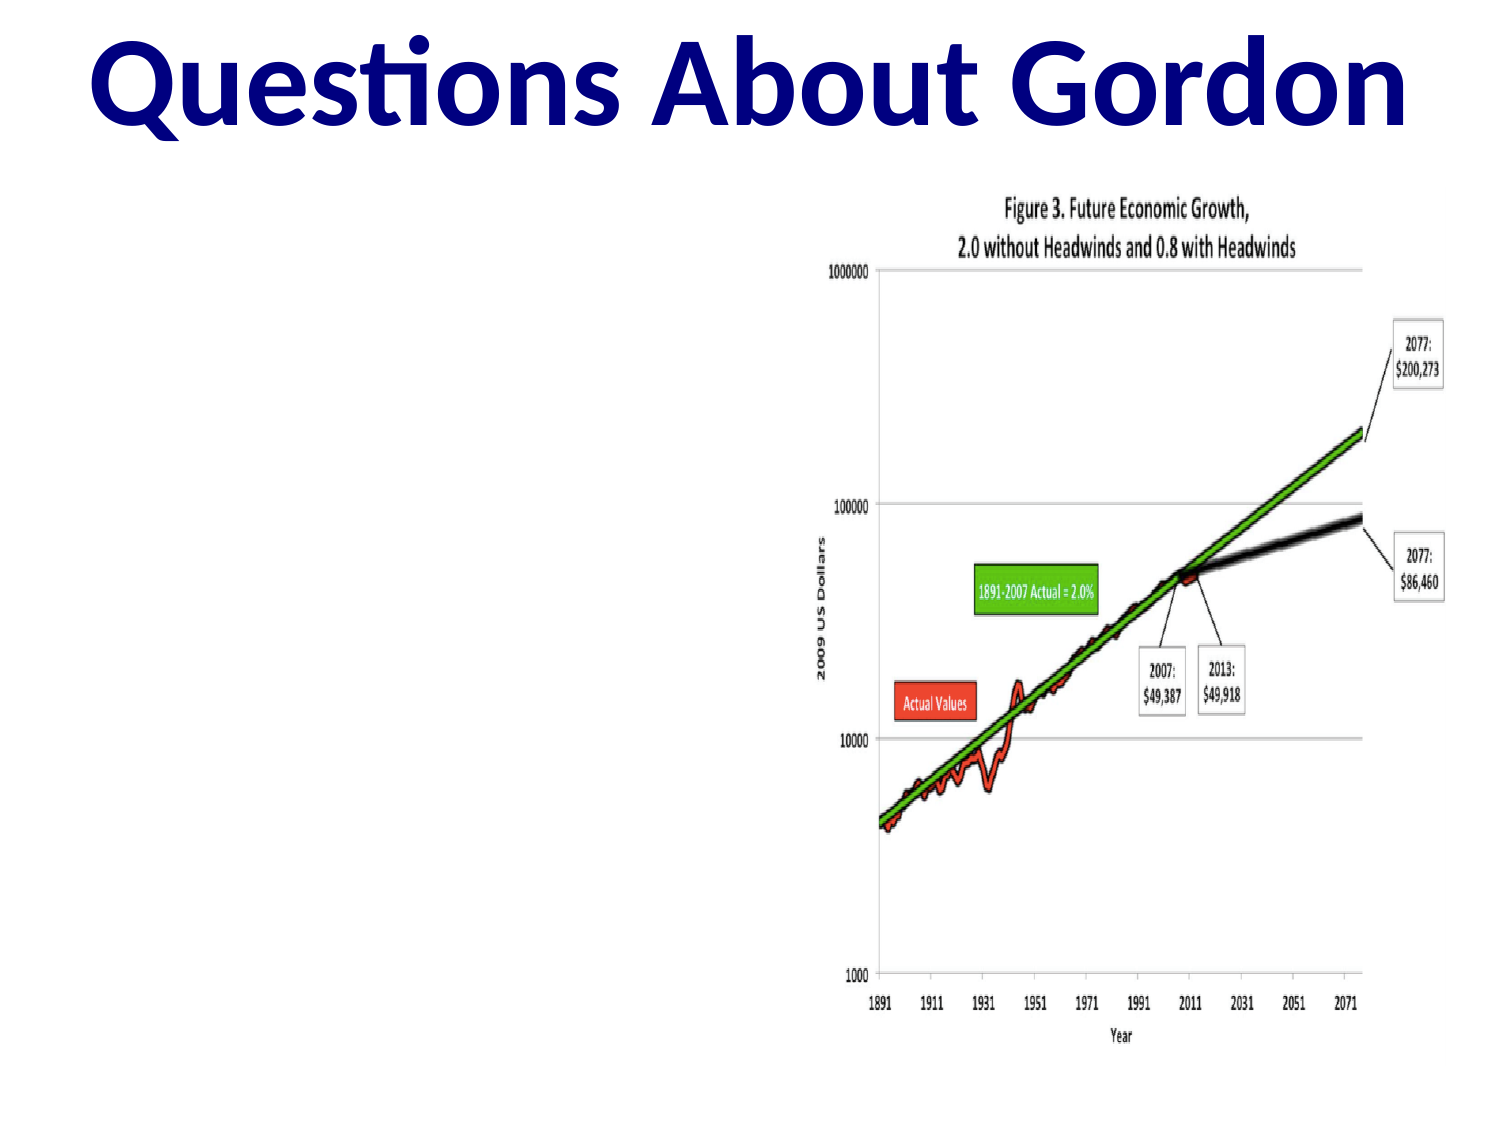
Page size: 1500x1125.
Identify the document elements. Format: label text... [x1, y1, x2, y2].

title Questions About Gordon [74, 0, 1426, 188]
picture [810, 187, 1446, 1067]
